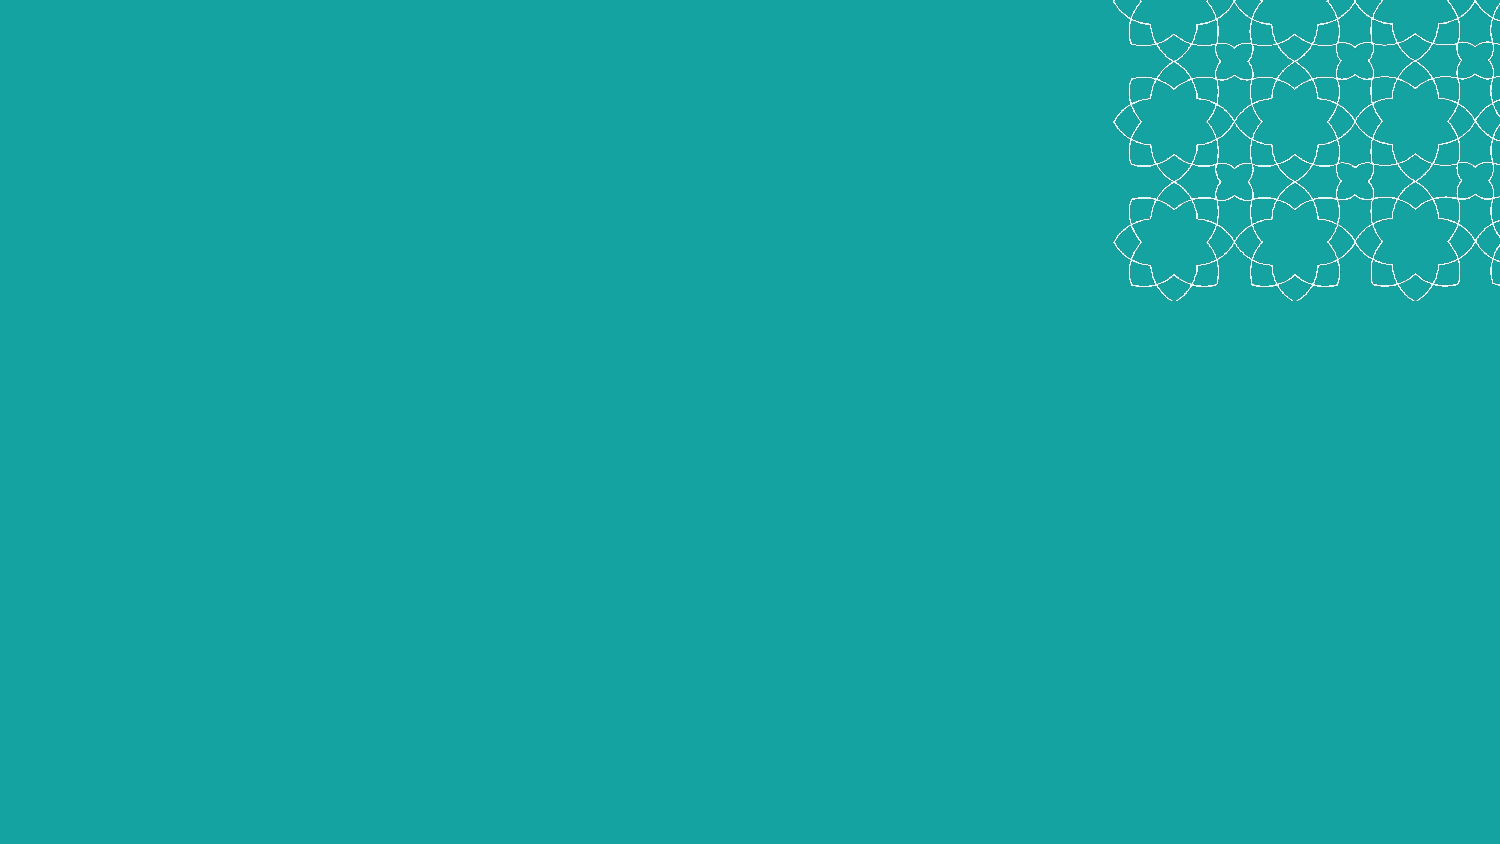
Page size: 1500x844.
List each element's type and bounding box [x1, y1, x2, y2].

picture [1112, 0, 1500, 301]
